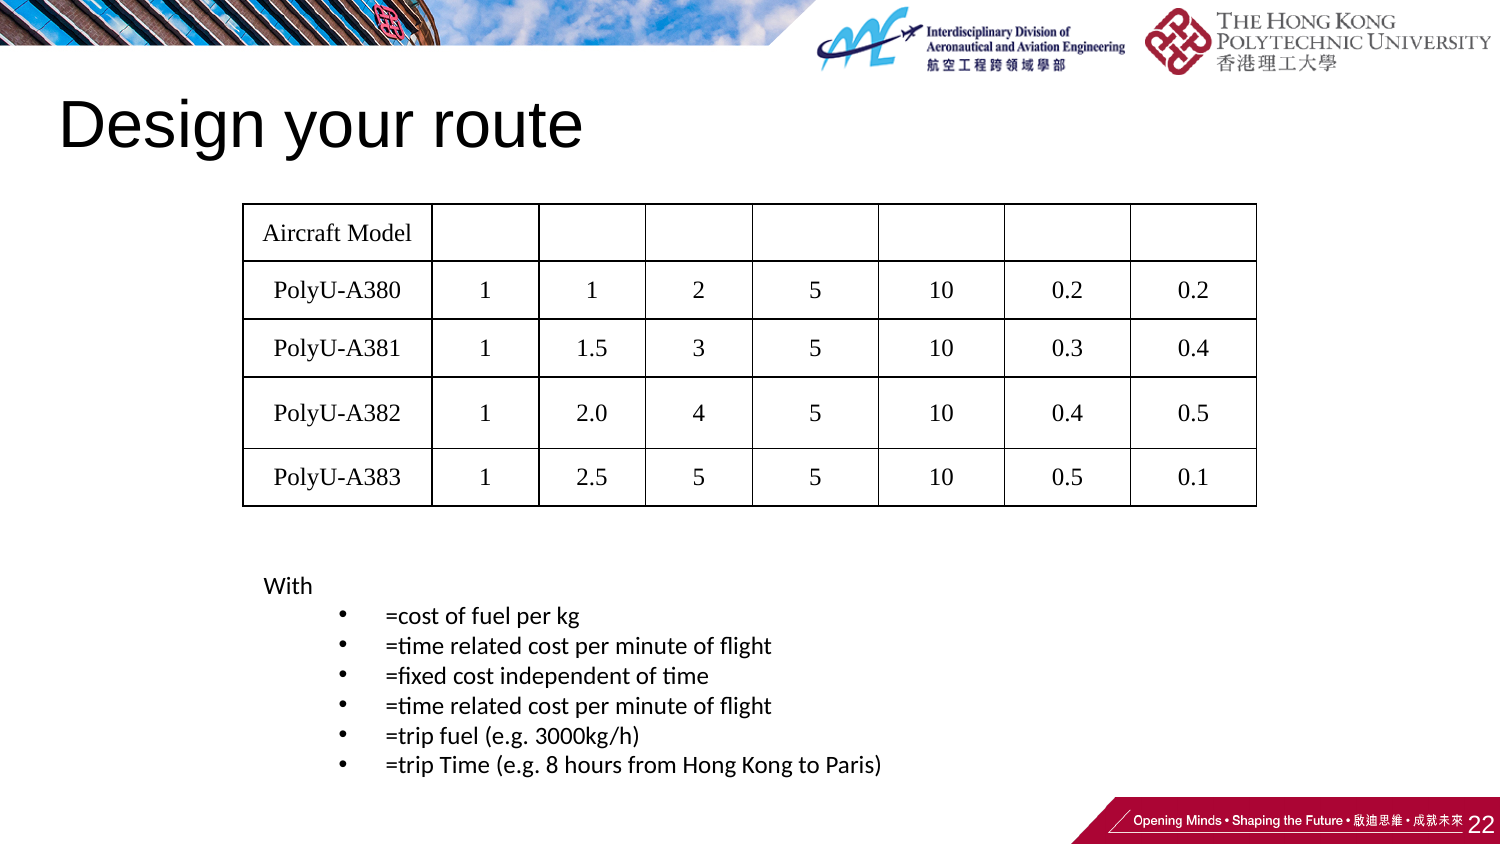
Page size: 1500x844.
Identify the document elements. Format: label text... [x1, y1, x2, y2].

picture [0, 0, 1500, 844]
picture [92, 0, 99, 7]
title Design your route [43, 83, 1456, 169]
slide_number 22 [1353, 804, 1500, 842]
